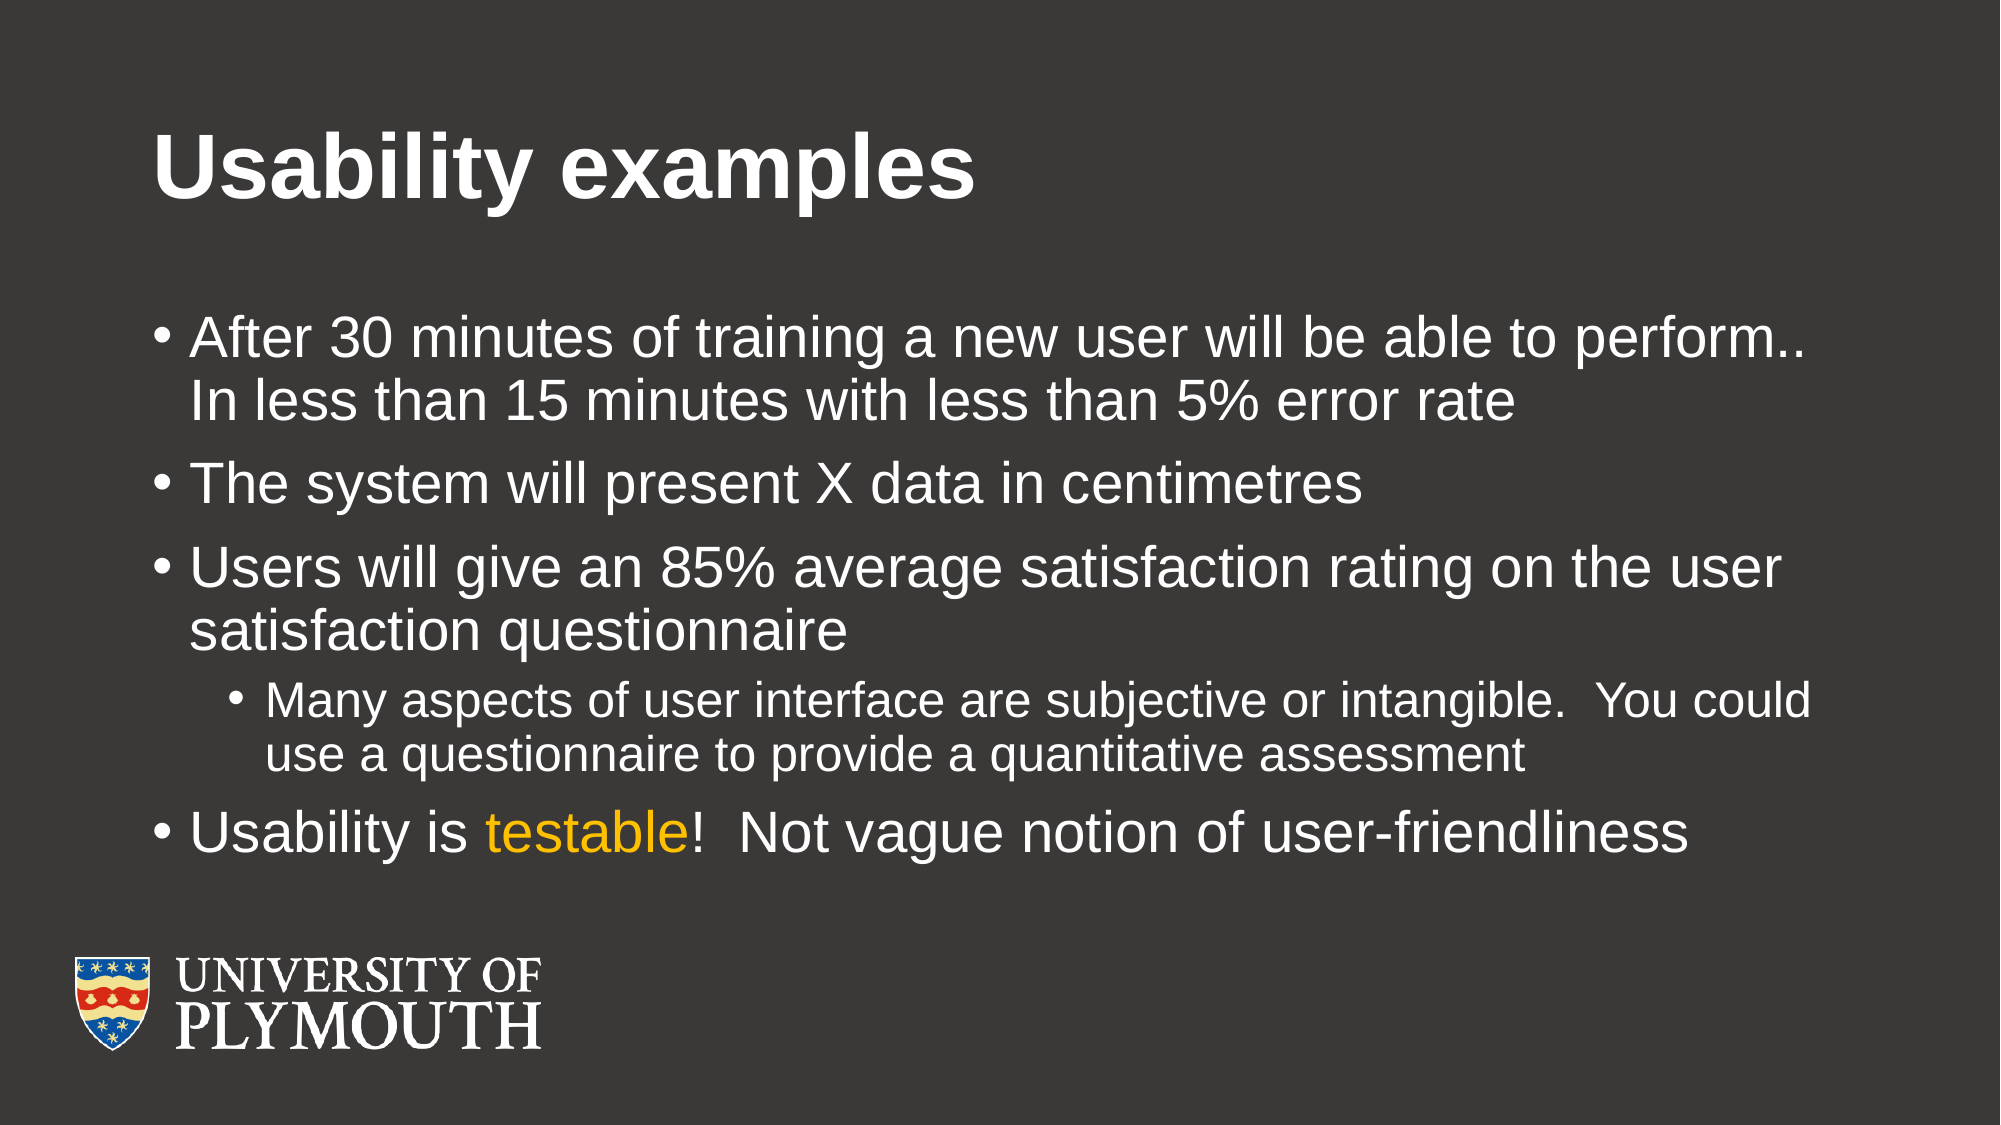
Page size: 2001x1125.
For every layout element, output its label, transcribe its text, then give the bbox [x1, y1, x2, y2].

picture [75, 957, 541, 1053]
list After 30 minutes of training a new user will be able to perform.. In less than 15 minutes with less than 5% error rate The system will present X data in centimetres Users will give an 85% average satisfaction rating on the user satisfaction questionnaire Many aspects of user interface are subjective or intangible. You could use a questionnaire to provide a quantitative assessment Usability is testable! Not vague notion of user-friendliness [137, 299, 1863, 1014]
title Usability examples [137, 59, 1863, 278]
